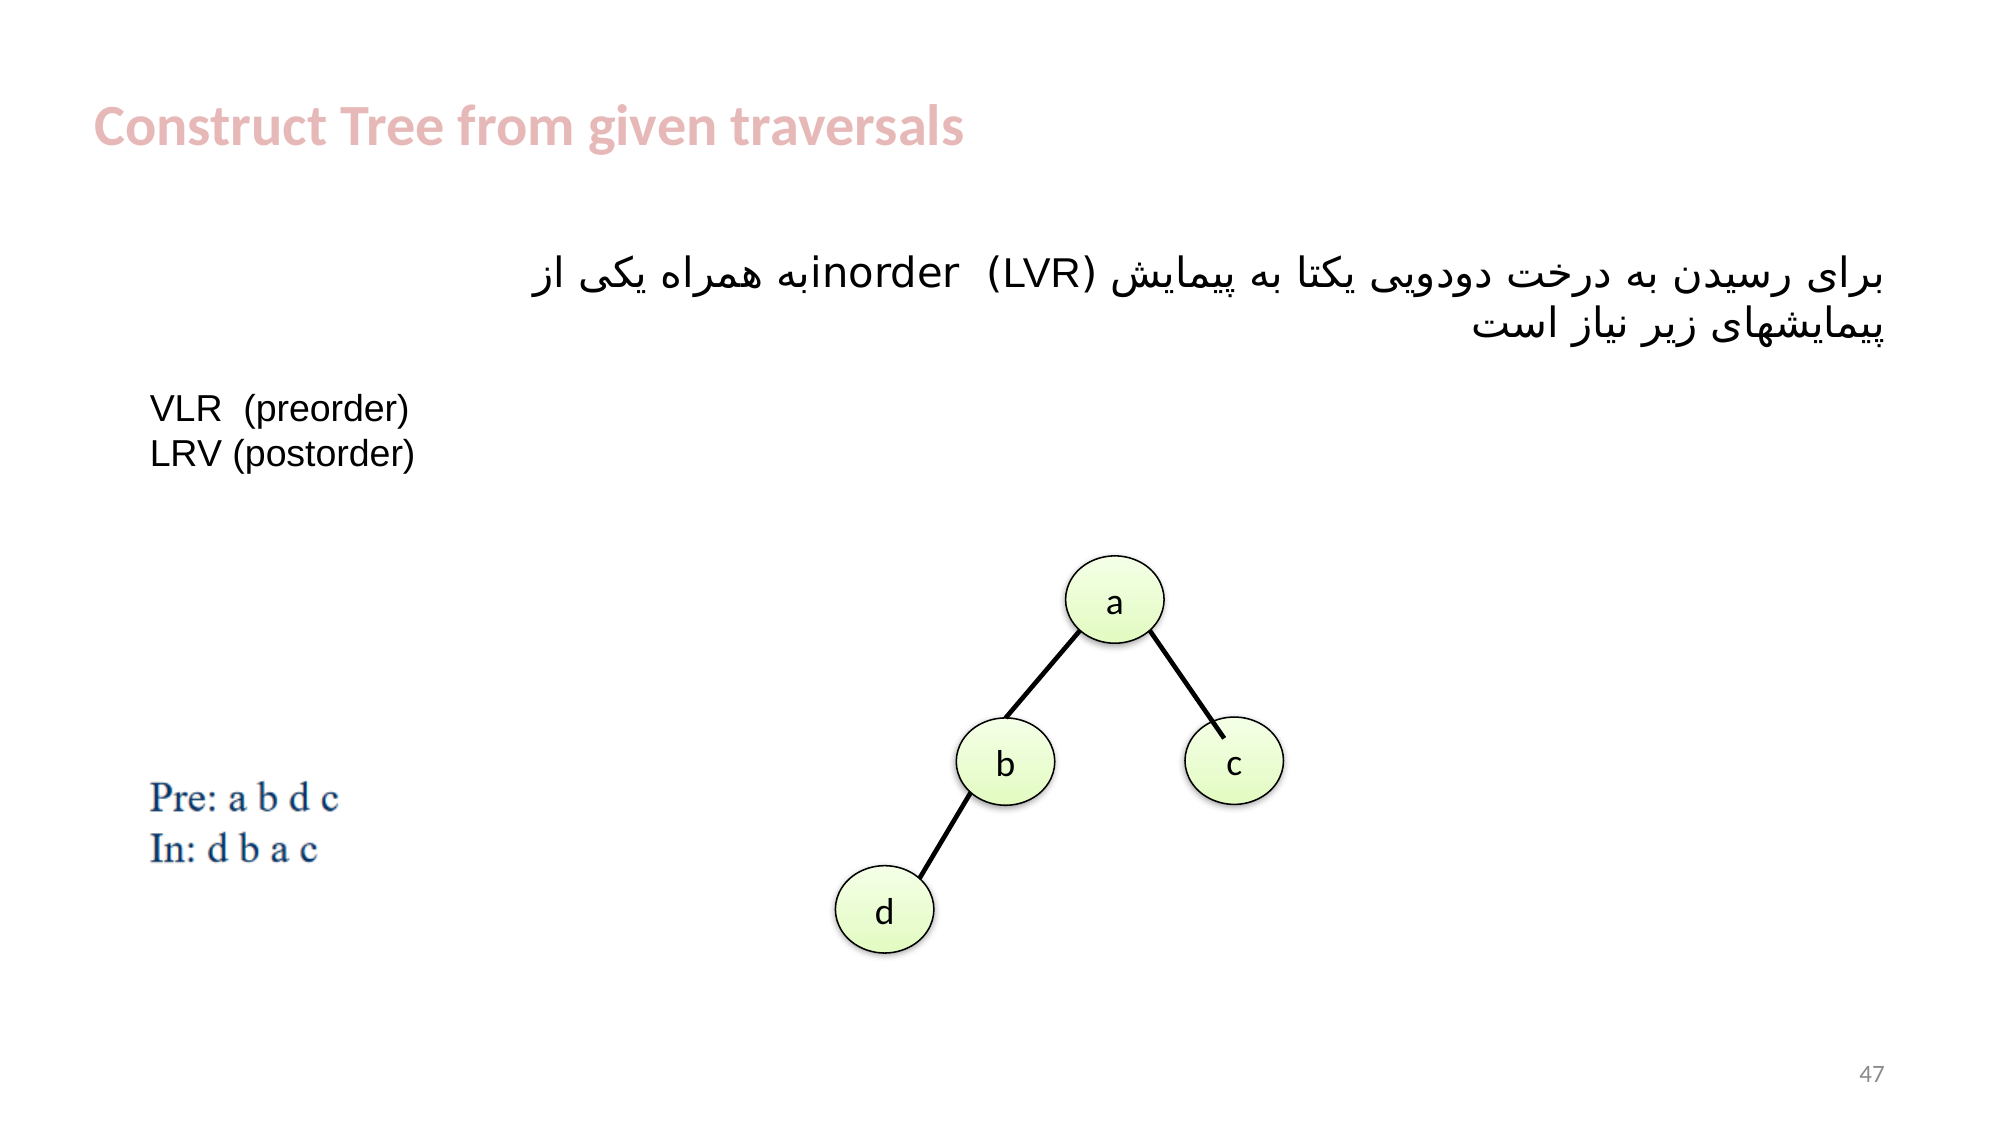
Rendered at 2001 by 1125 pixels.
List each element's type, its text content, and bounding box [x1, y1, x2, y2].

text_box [1005, 630, 1081, 719]
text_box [919, 792, 971, 879]
text_box d [834, 864, 935, 954]
text_box c [1184, 716, 1285, 806]
text_box b [955, 717, 1056, 807]
picture [126, 758, 501, 900]
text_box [1149, 630, 1225, 739]
text_box Construct Tree from given traversals [79, 79, 980, 165]
text_box برای رسیدن به درخت دودویی یکتا به پیمایش (LVR) inorderبه همراه یکی از پیمایشهای زیر نیاز است [500, 238, 1900, 353]
slide_number 47 [1433, 1042, 1900, 1103]
text_box a [1064, 555, 1165, 644]
text_box VLR (preorder) LRV (postorder) [135, 376, 1135, 527]
